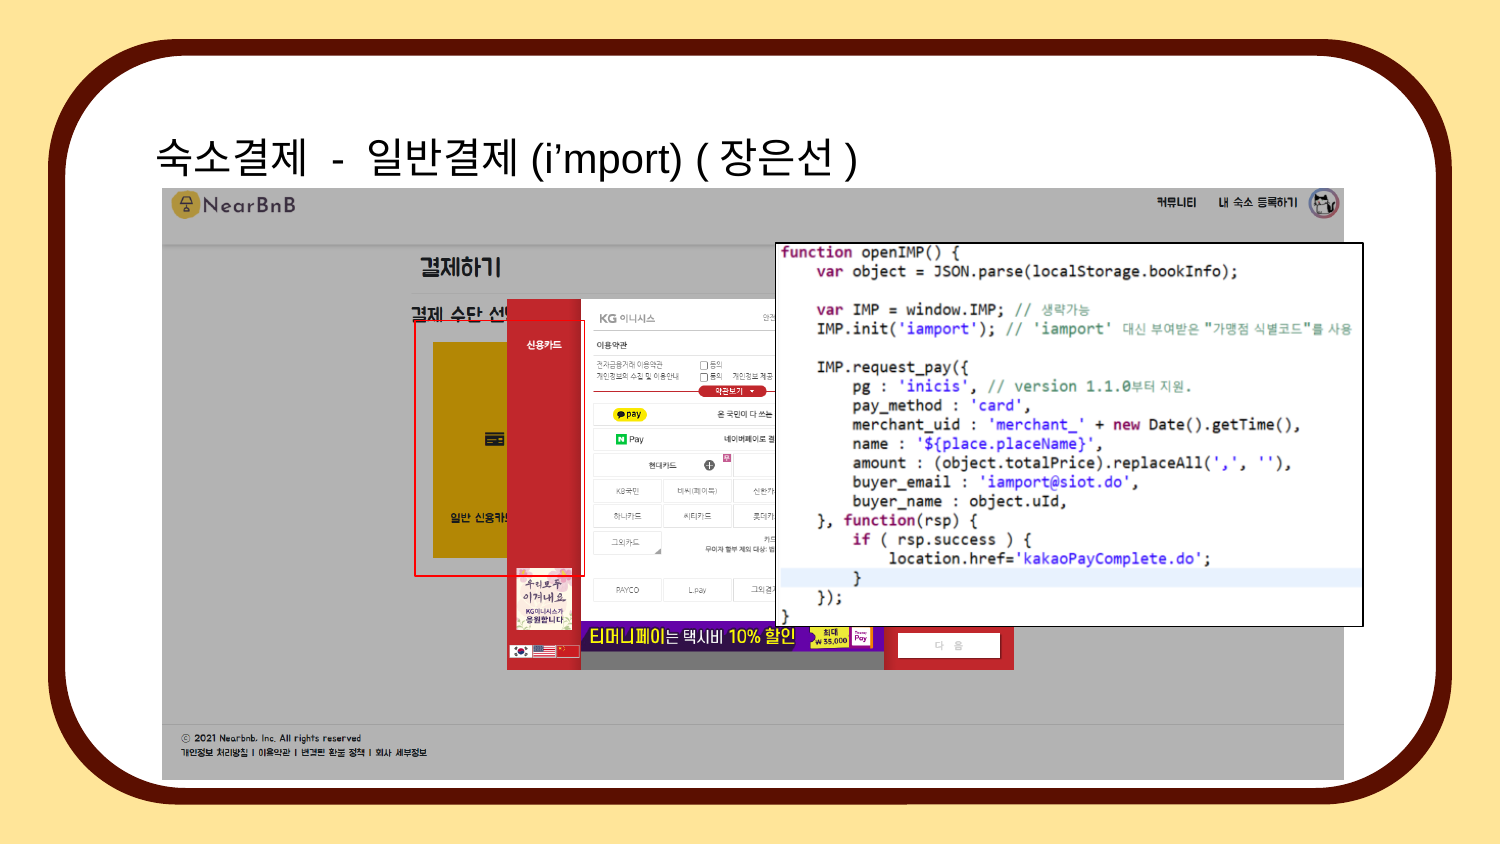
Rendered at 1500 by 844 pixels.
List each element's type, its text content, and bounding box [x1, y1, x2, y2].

picture [162, 188, 1344, 780]
text_box 숙소결제 - 일반결제(i’mport) (장은선) [140, 117, 1391, 198]
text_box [414, 243, 1363, 626]
